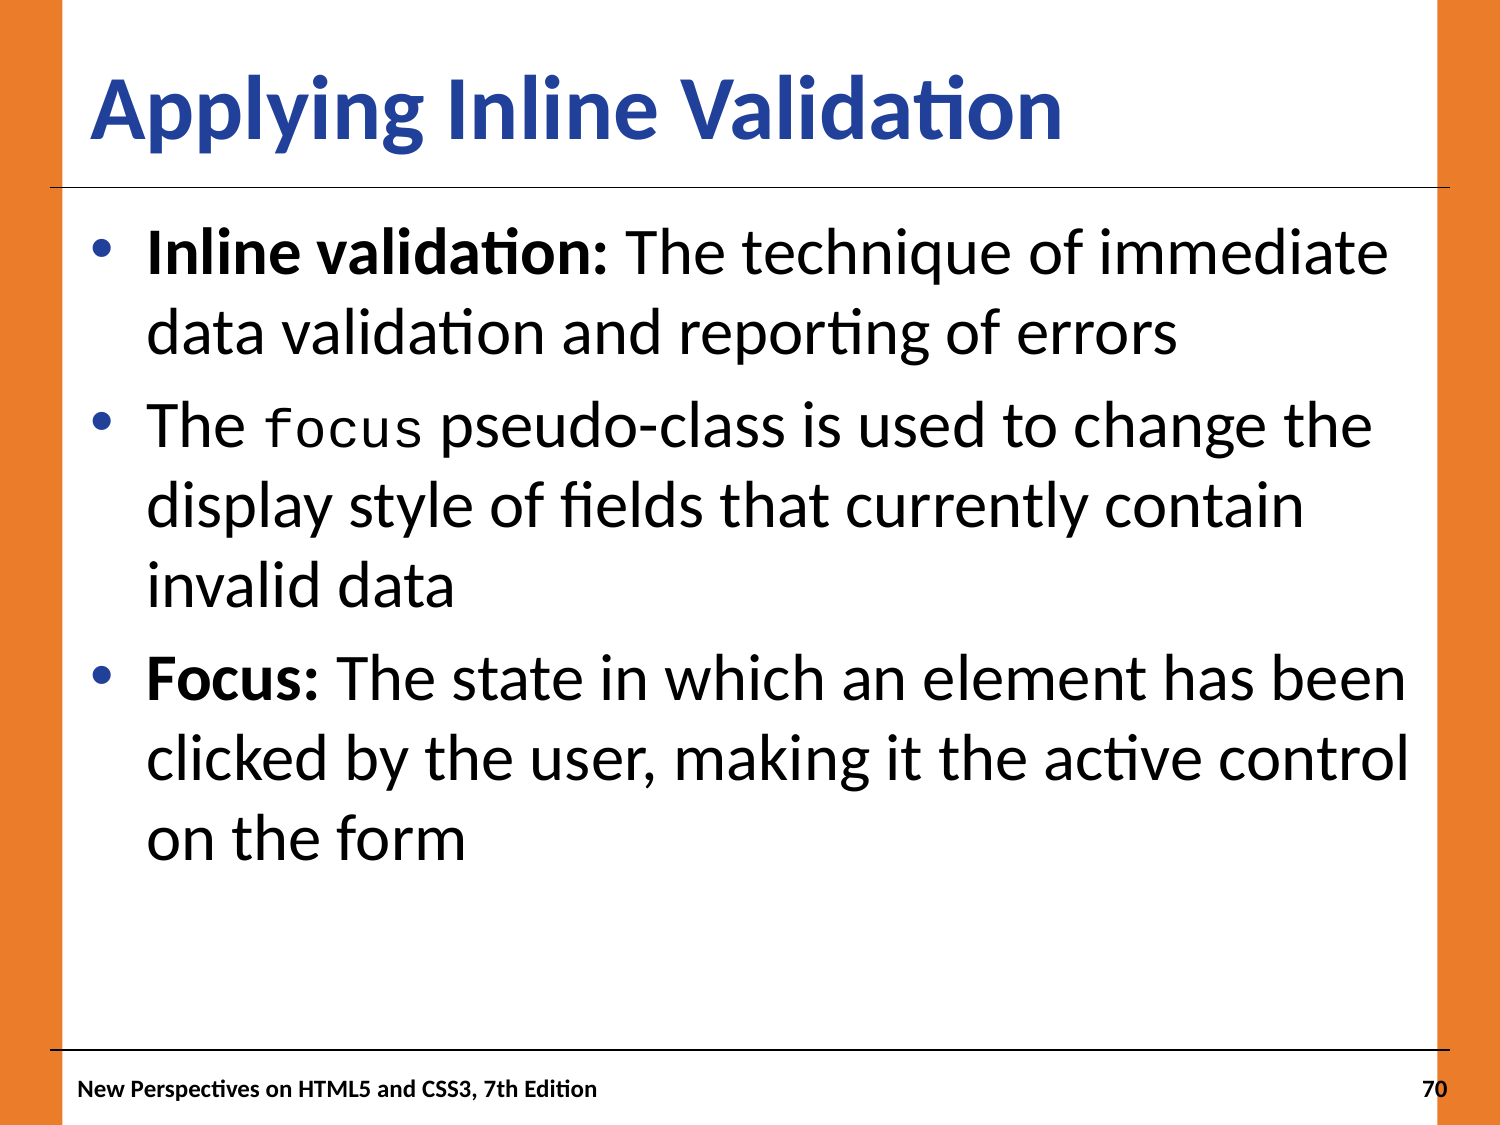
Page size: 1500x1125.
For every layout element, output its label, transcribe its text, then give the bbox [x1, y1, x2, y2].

footer New Perspectives on HTML5 and CSS3, 7th Edition [62, 1050, 1374, 1125]
list Inline validation: The technique of immediate data validation and reporting of errors The focus pseudo-class is used to change the display style of fields that currently contain invalid data Focus: The state in which an element has been clicked by the user, making it the active control on the form [74, 199, 1438, 1006]
title Applying Inline Validation [74, 24, 1438, 181]
slide_number 70 [1374, 1050, 1463, 1125]
